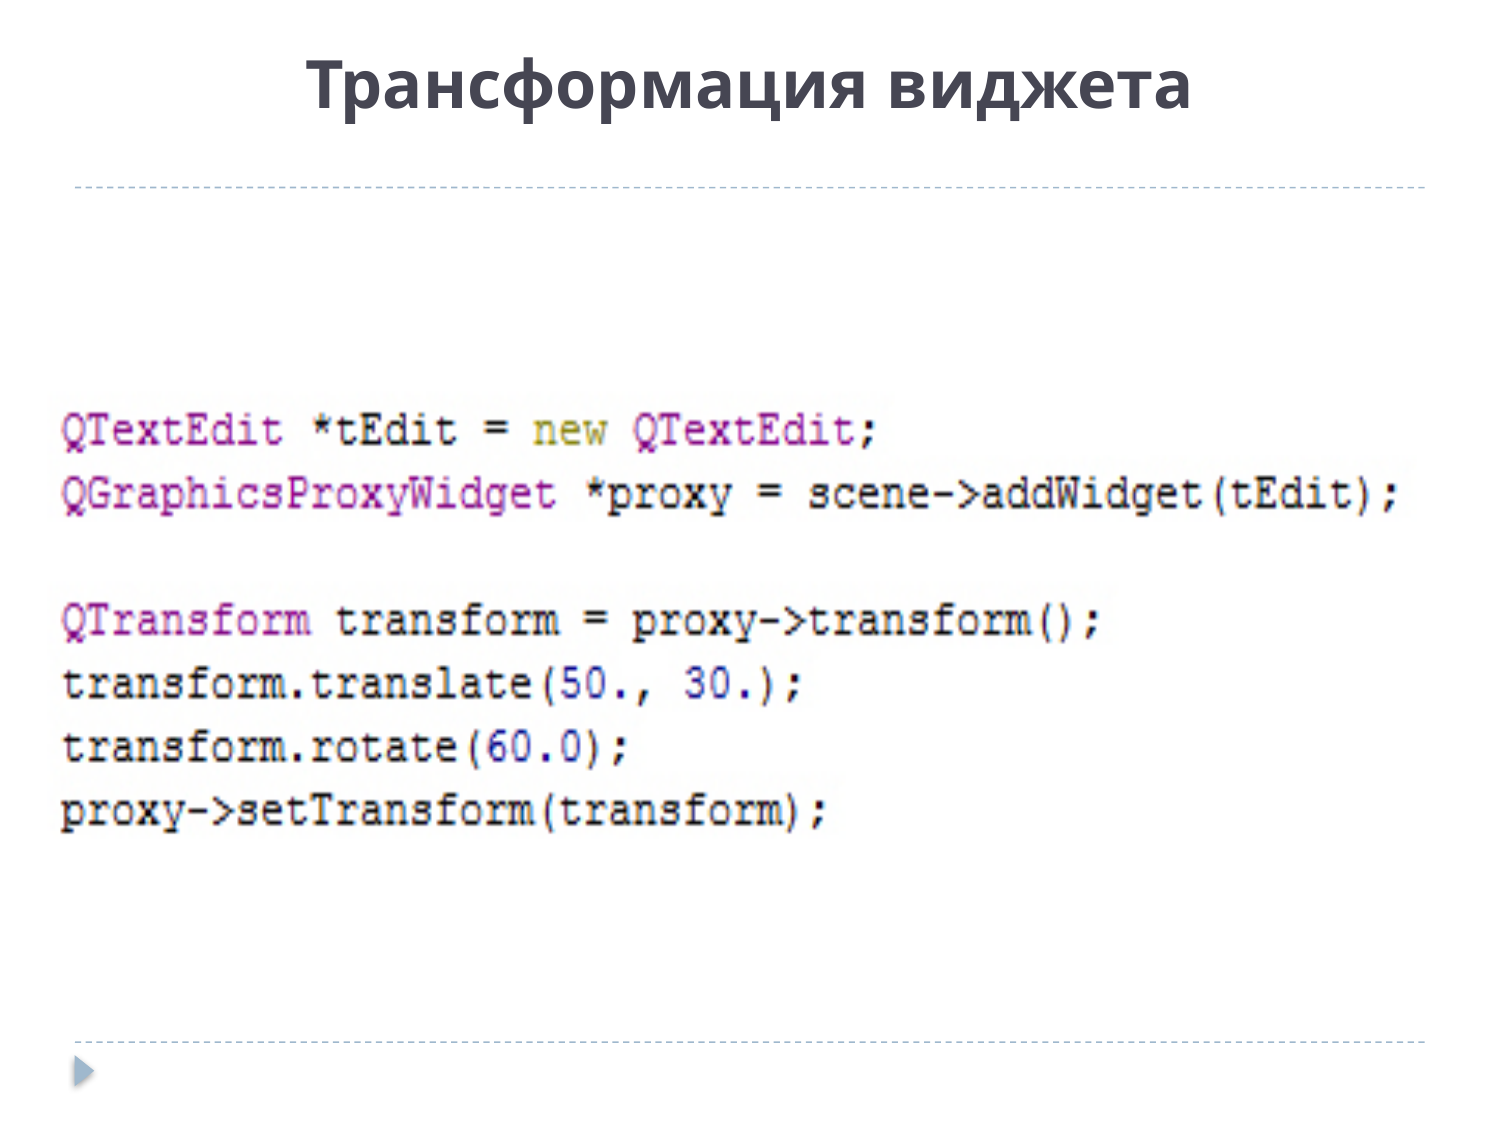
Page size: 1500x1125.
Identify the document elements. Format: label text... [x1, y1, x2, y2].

picture [0, 362, 1454, 850]
title Трансформация виджета [75, 24, 1425, 129]
